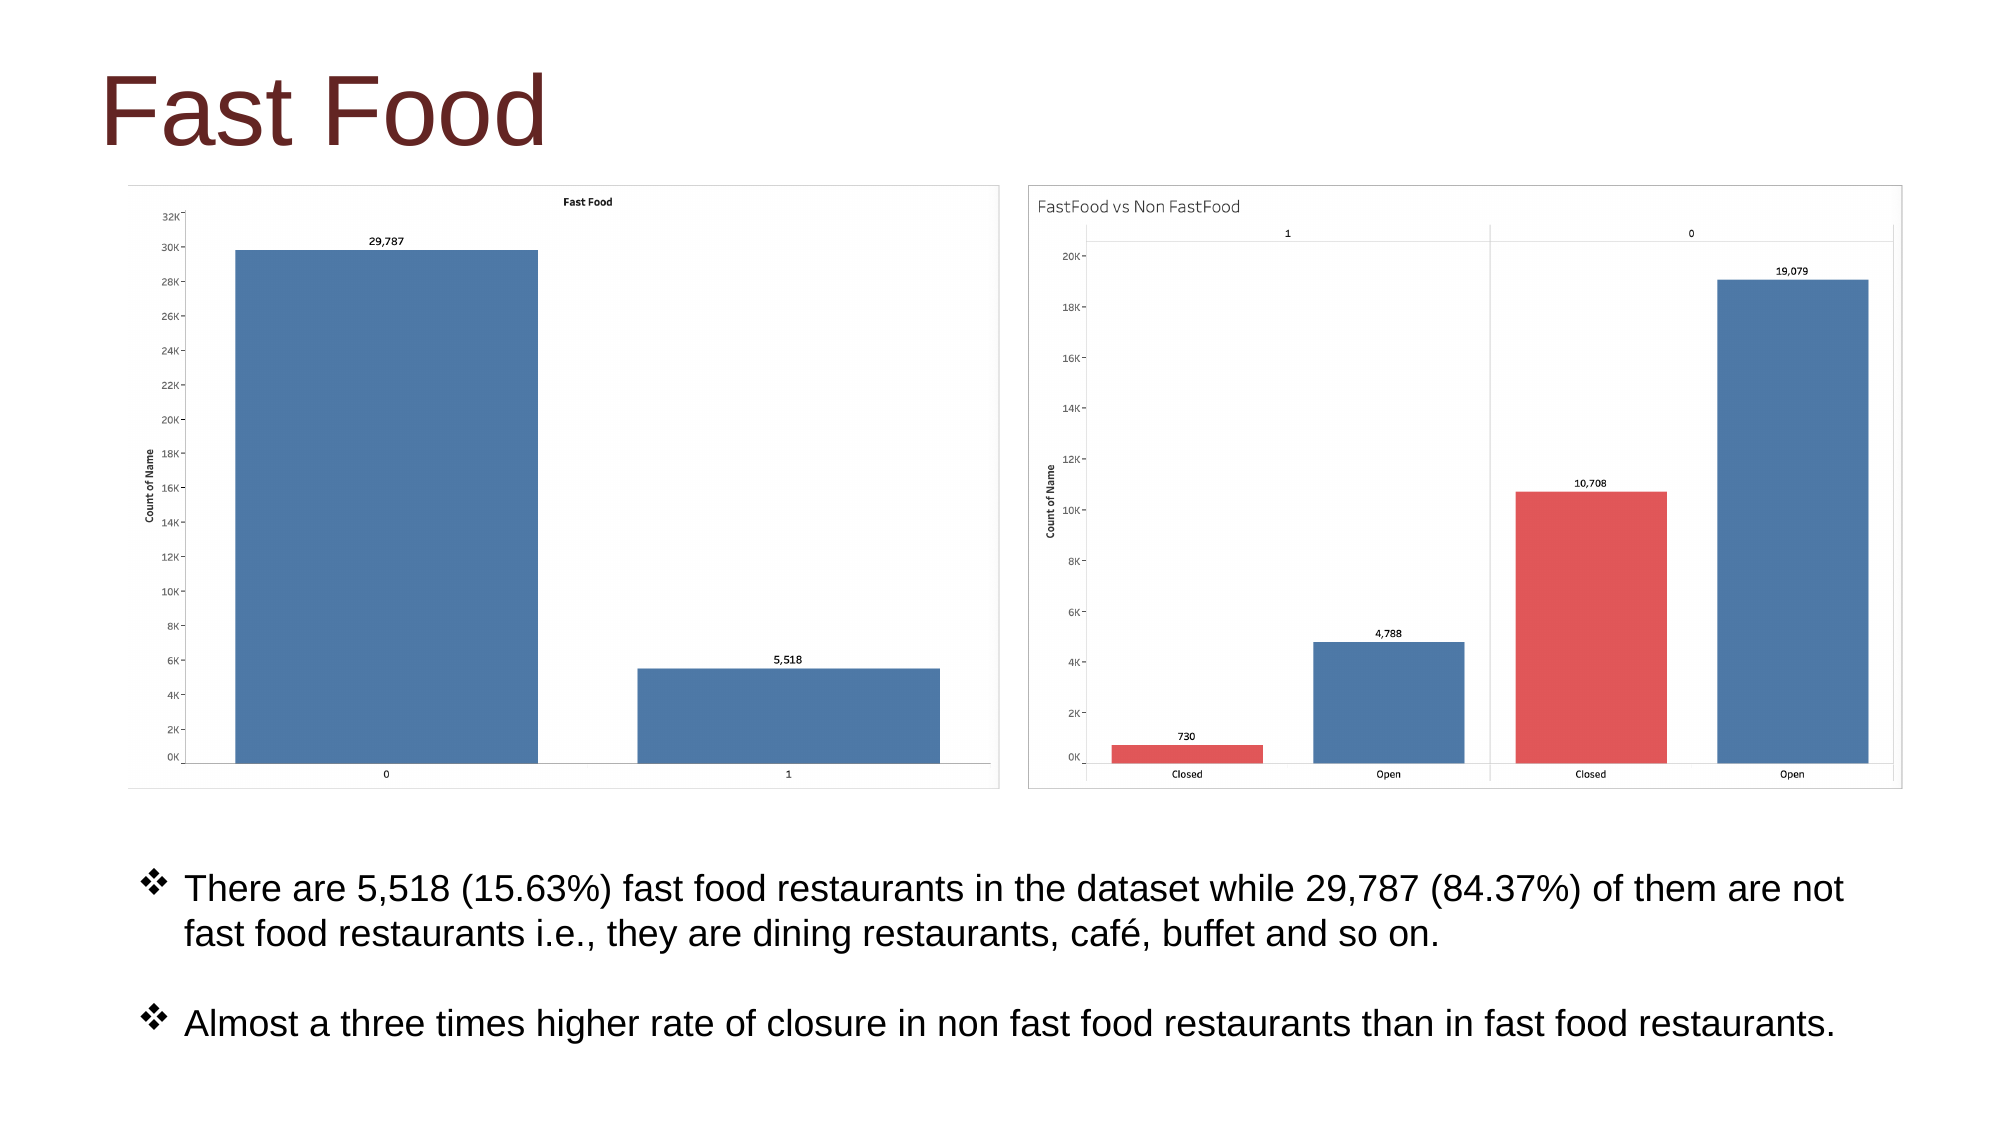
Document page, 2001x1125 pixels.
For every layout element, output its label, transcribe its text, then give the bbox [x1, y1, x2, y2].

picture [1028, 185, 1903, 789]
text_box There are 5,518 (15.63%) fast food restaurants in the dataset while 29,787 (84.37%) of them are not fast food restaurants i.e., they are dining restaurants, café, buffet and so on.​ Almost a three times higher rate of closure in non fast food restaurants than in fast food restaurants. [122, 856, 1919, 1052]
title Fast Food [99, 45, 1765, 234]
picture [128, 185, 1000, 789]
